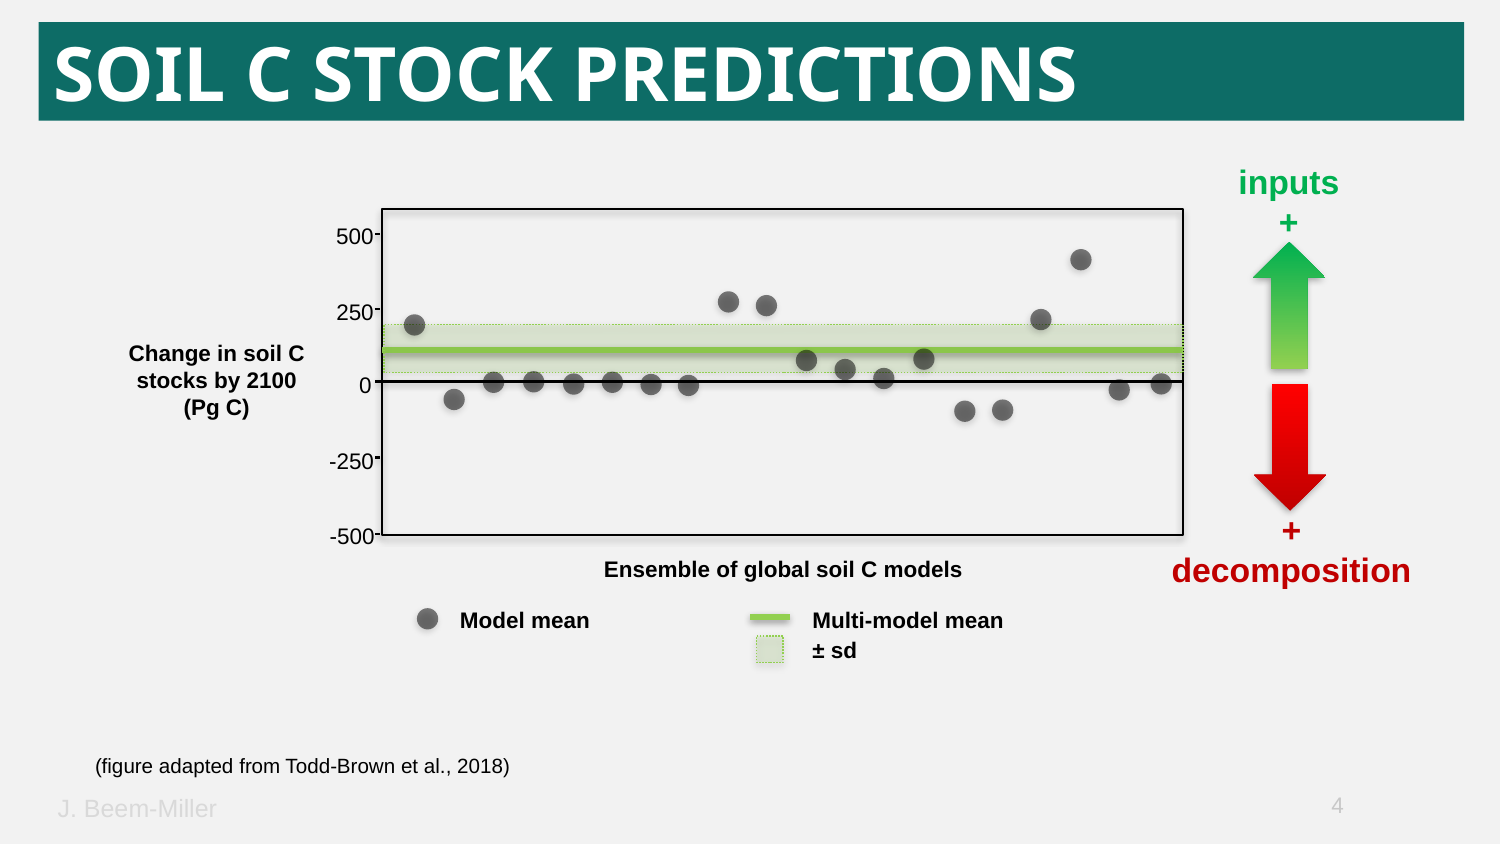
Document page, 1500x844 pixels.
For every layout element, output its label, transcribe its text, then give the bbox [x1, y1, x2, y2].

text_box Ensemble of global soil C models [570, 566, 996, 590]
text_box inputs + [1215, 153, 1362, 249]
text_box + decomposition [1149, 500, 1434, 597]
text_box Multi-model mean [797, 598, 1081, 628]
text_box [1253, 383, 1327, 512]
text_box [416, 607, 439, 631]
text_box [756, 635, 784, 663]
text_box [1252, 240, 1326, 370]
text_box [403, 248, 1173, 422]
text_box Change in soil C stocks by 2100 (Pg C) [94, 331, 308, 428]
text_box ± sd [797, 628, 1081, 670]
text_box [313, 209, 1184, 557]
text_box SOIL C STOCK PREDICTIONS [38, 22, 1465, 121]
text_box J. Beem-Miller [42, 785, 233, 830]
text_box Model mean [445, 598, 729, 641]
slide_number 4 [1042, 784, 1358, 825]
text_box (figure adapted from Todd-Brown et al., 2018) [80, 745, 575, 786]
